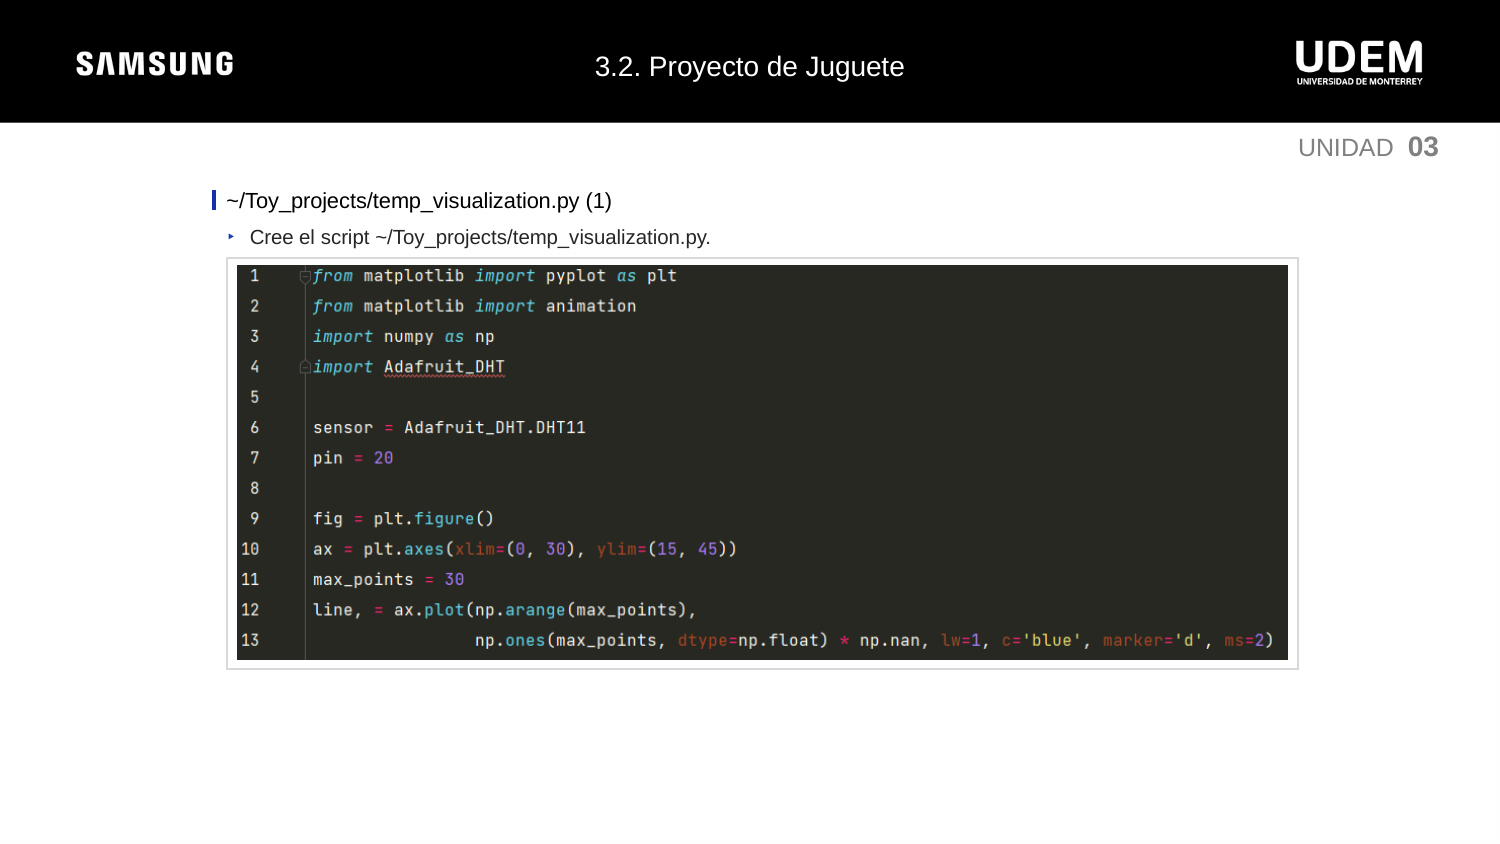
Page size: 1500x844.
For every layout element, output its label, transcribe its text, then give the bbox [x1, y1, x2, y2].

picture [0, 0, 1500, 844]
text_box ~/Toy_projects/temp_visualization.py (1) [211, 186, 1274, 214]
text_box UNIDAD 03 [1289, 127, 1439, 162]
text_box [227, 257, 1298, 670]
text_box 3.2. Proyecto de Juguete [279, 48, 1221, 83]
text_box Cree el script ~/Toy_projects/temp_visualization.py. [226, 214, 1274, 257]
